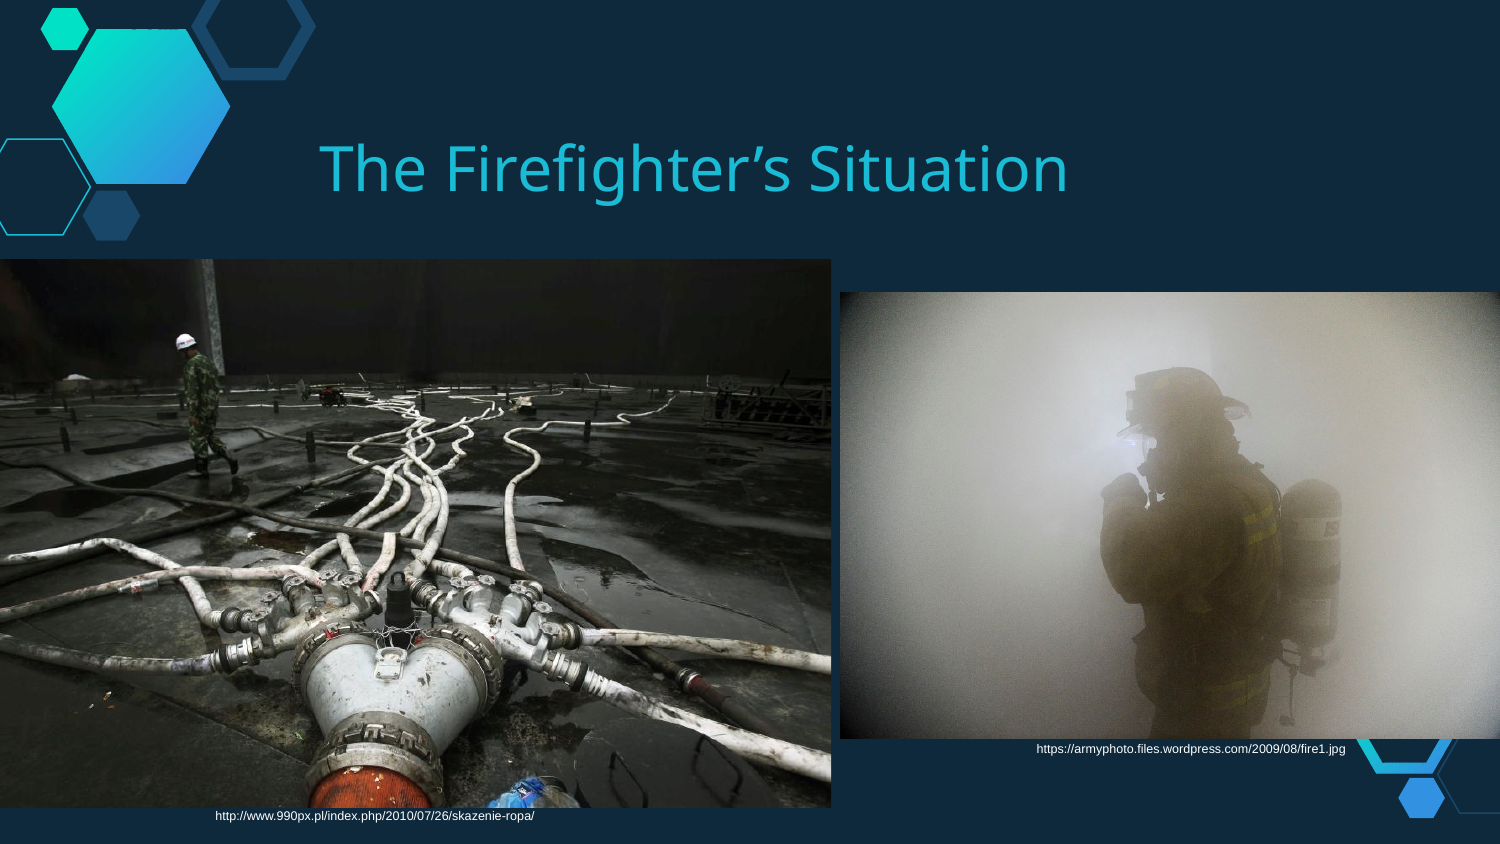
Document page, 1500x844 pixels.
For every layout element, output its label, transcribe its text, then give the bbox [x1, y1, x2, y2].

text_box https://armyphoto.files.wordpress.com/2009/08/fire1.jpg [1021, 747, 1479, 771]
picture [0, 258, 832, 809]
picture [840, 292, 1500, 739]
title The Firefighter’s Situation [304, 113, 1220, 220]
text_box http://www.990px.pl/index.php/2010/07/26/skazenie-ropa/ [200, 795, 837, 820]
